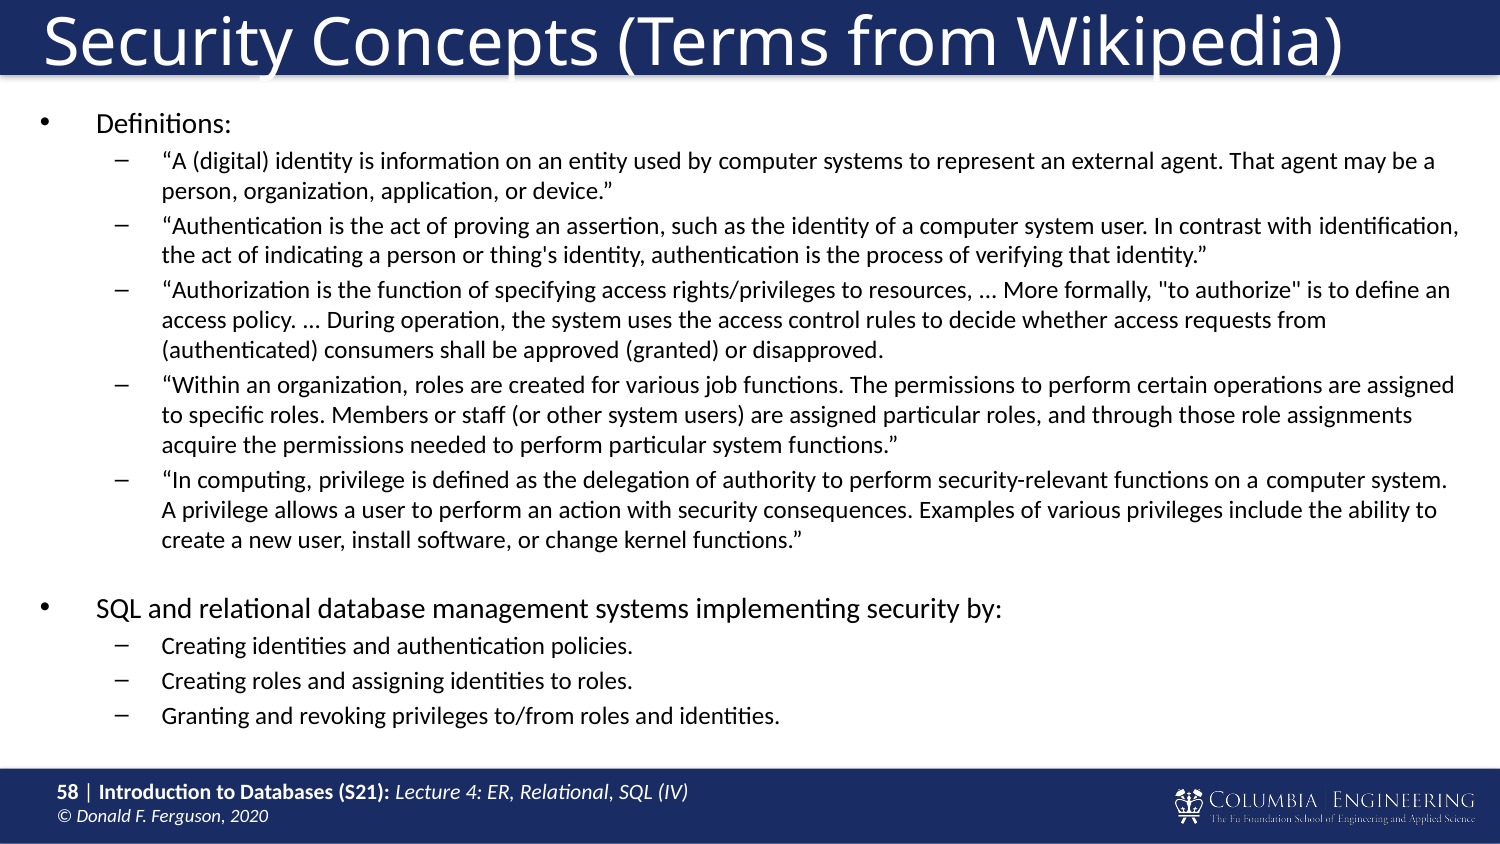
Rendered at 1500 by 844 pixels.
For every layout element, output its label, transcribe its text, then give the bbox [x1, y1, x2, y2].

list Definitions: “A (digital) identity is information on an entity used by computer systems to represent an external agent. That agent may be a person, organization, application, or device.” “Authentication is the act of proving an assertion, such as the identity of a computer system user. In contrast with identification, the act of indicating a person or thing's identity, authentication is the process of verifying that identity.” “Authorization is the function of specifying access rights/privileges to resources, ... More formally, "to authorize" is to define an access policy. ... During operation, the system uses the access control rules to decide whether access requests from (authenticated) consumers shall be approved (granted) or disapproved. “Within an organization, roles are created for various job functions. The permissions to perform certain operations are assigned to specific roles. Members or staff (or other system users) are assigned particular roles, and through those role assignments acquire the permissions needed to perform particular system functions.” “In computing, privilege is defined as the delegation of authority to perform security-relevant functions on a computer system. A privilege allows a user to perform an action with security consequences. Examples of various privileges include the ability to create a new user, install software, or change kernel functions.” SQL and relational database management systems implementing security by: Creating identities and authentication policies. Creating roles and assigning identities to roles. Granting and revoking privileges to/from roles and identities. [24, 96, 1475, 760]
title Security Concepts (Terms from Wikipedia) [28, 0, 1450, 73]
